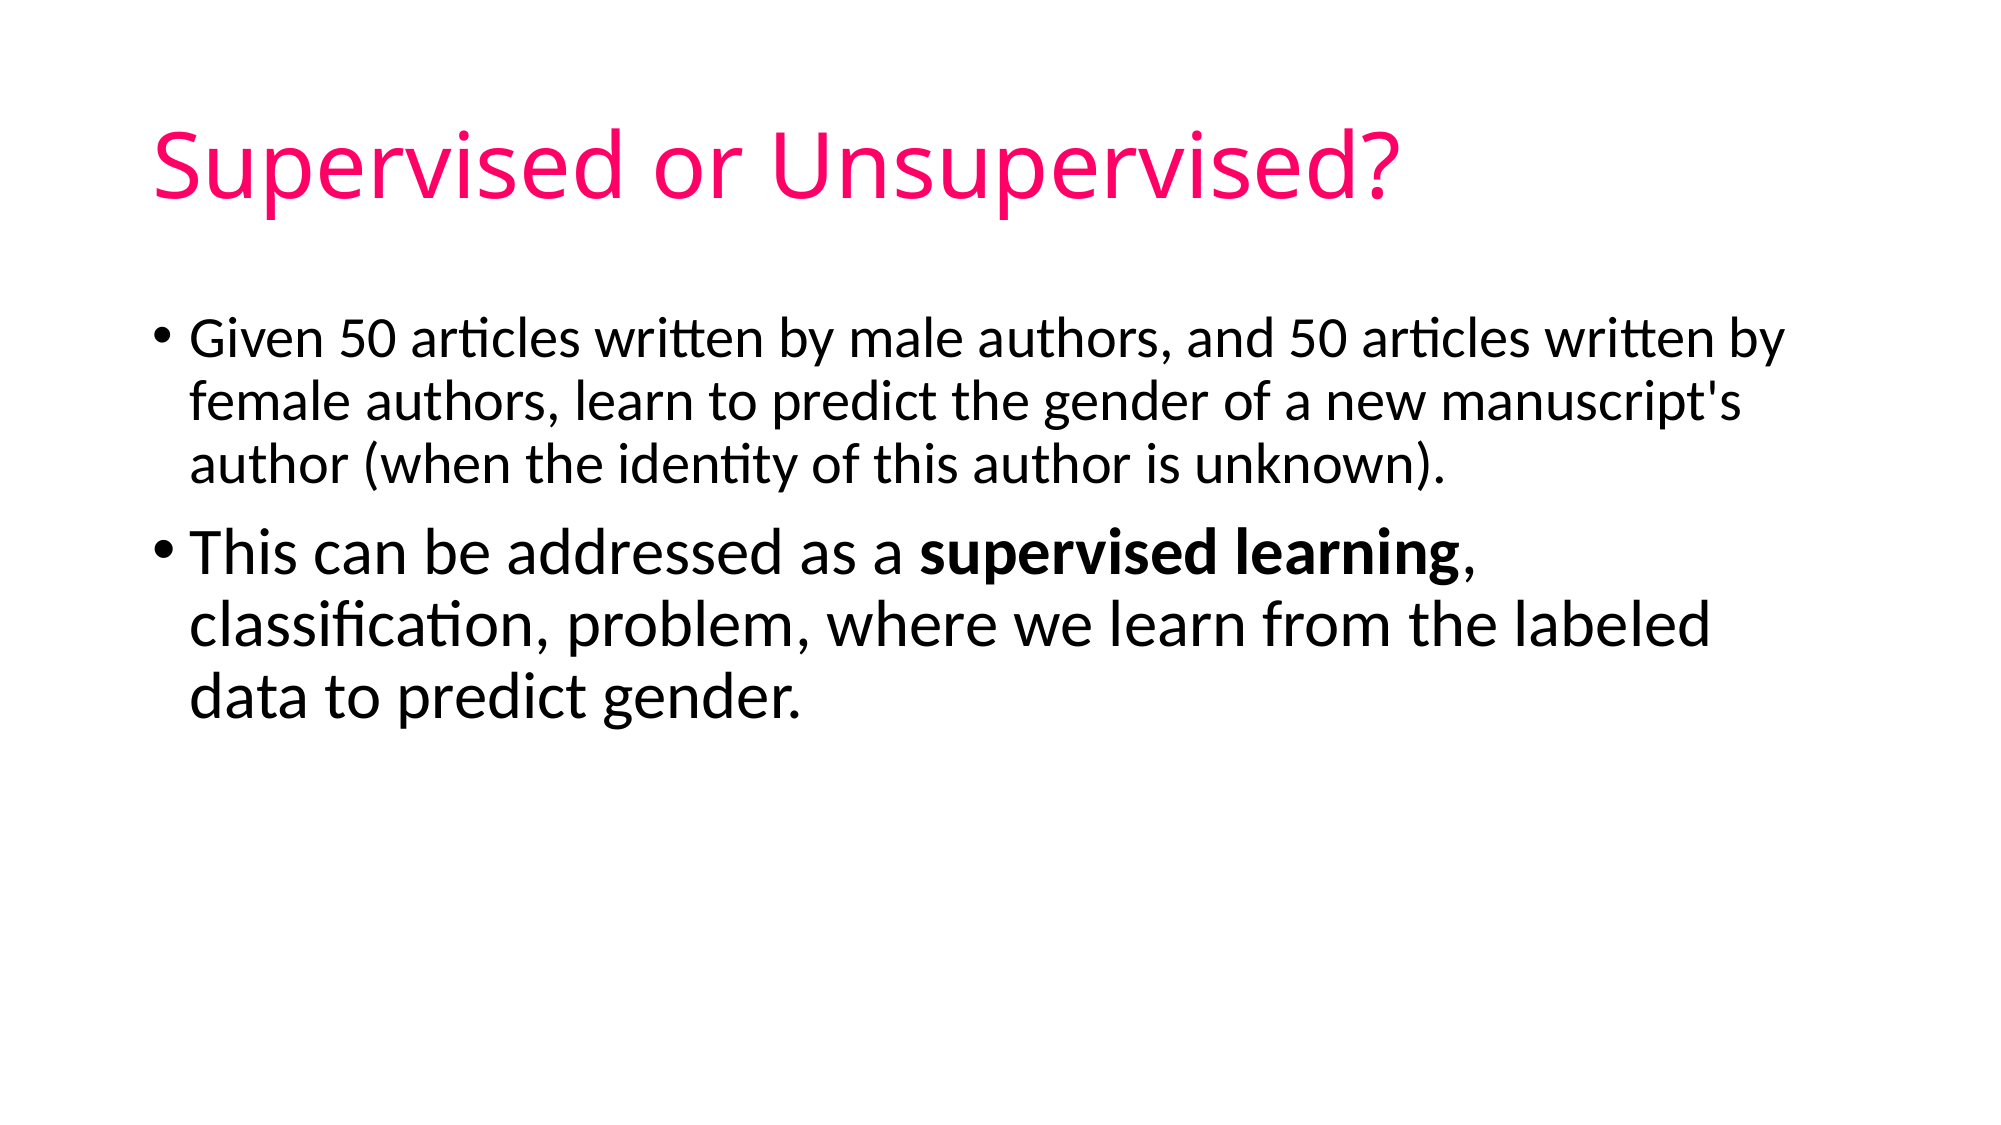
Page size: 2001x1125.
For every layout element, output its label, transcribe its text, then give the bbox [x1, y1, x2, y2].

list Given 50 articles written by male authors, and 50 articles written by female authors, learn to predict the gender of a new manuscript's author (when the identity of this author is unknown). This can be addressed as a supervised learning, classification, problem, where we learn from the labeled data to predict gender. [137, 299, 1863, 1014]
title Supervised or Unsupervised? [137, 59, 1863, 278]
